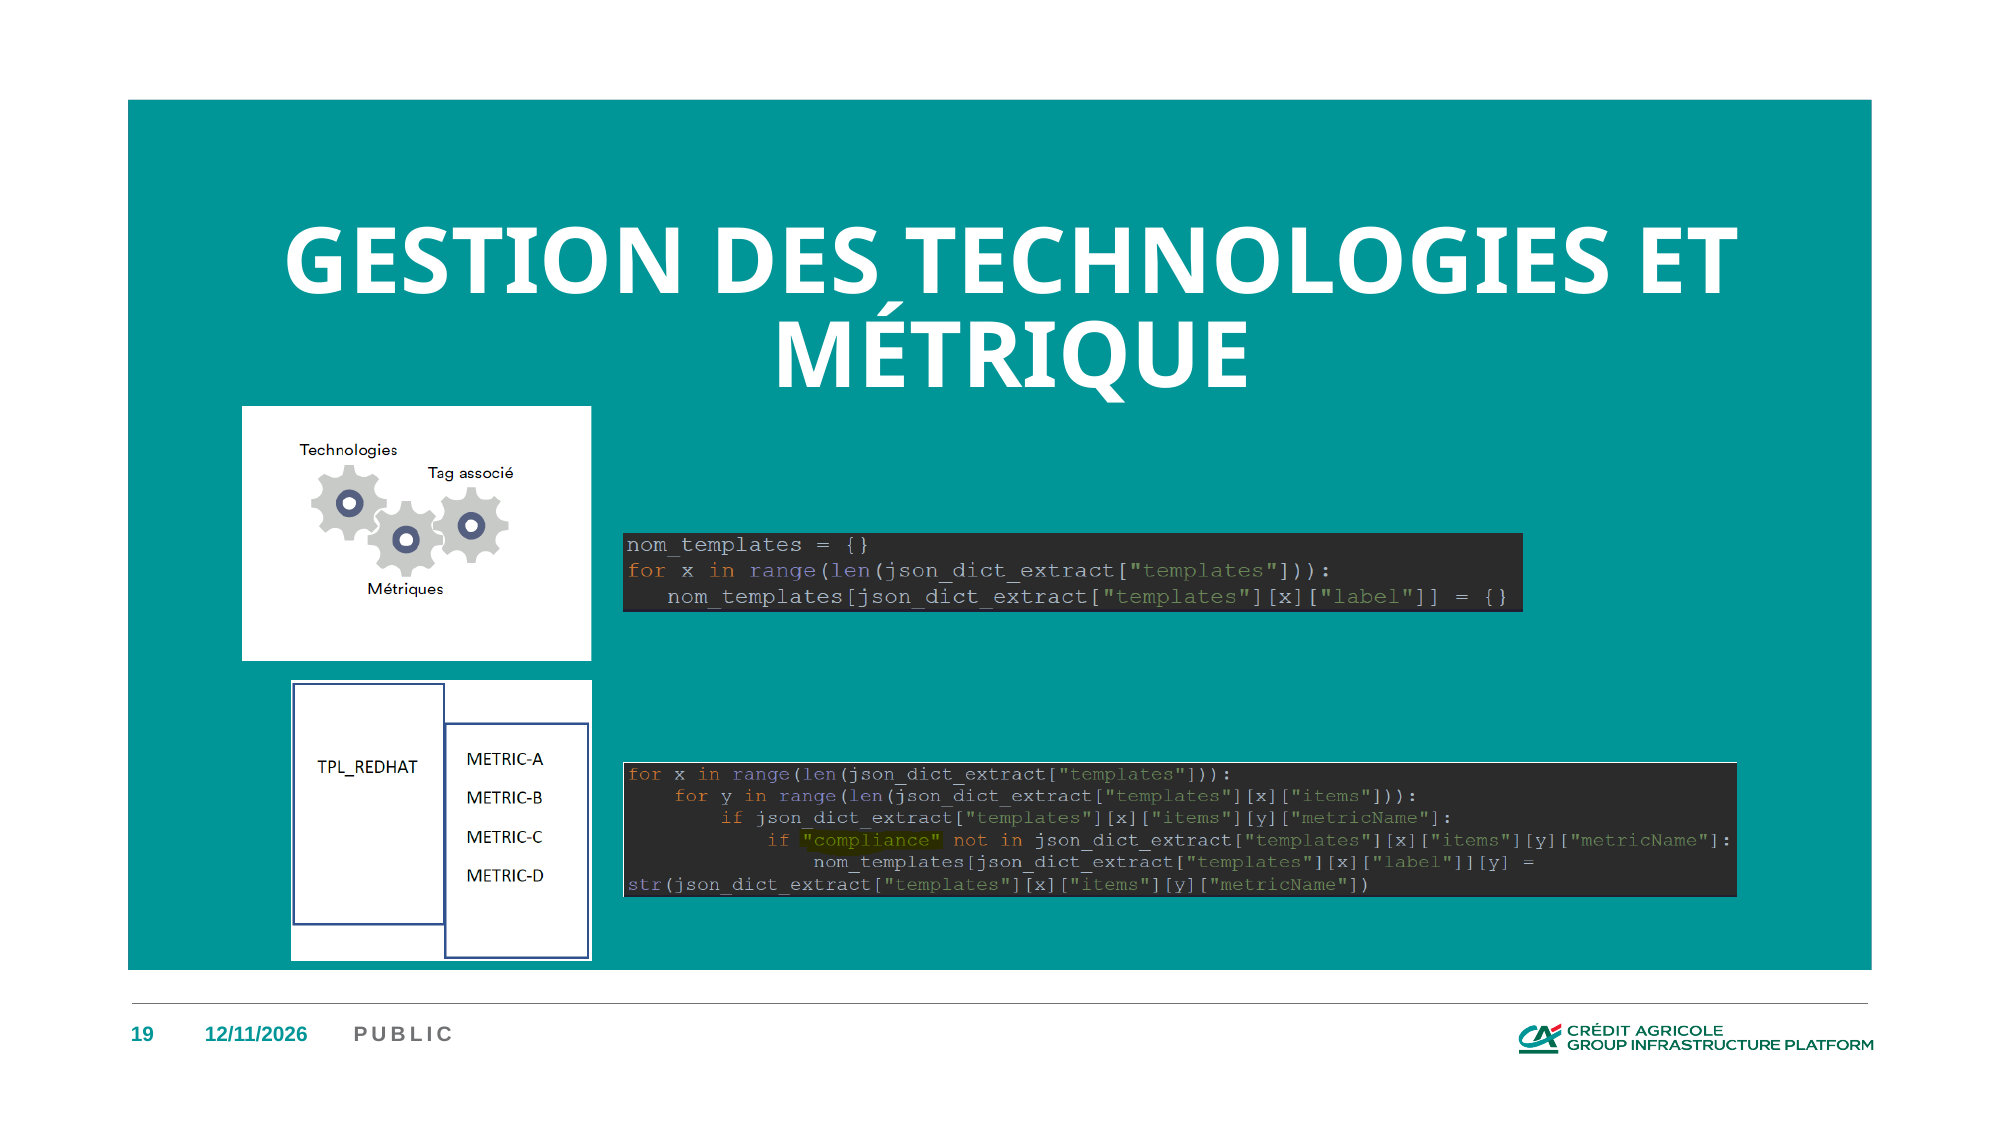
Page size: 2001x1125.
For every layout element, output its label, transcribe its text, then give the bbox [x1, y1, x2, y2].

picture [241, 406, 592, 661]
picture [623, 762, 1737, 897]
slide_number 19 [115, 1012, 205, 1055]
title Gestion des technologies et métrique [169, 174, 1855, 414]
picture [1491, 998, 1901, 1081]
picture [623, 533, 1523, 612]
picture [291, 680, 592, 961]
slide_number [205, 1012, 323, 1055]
